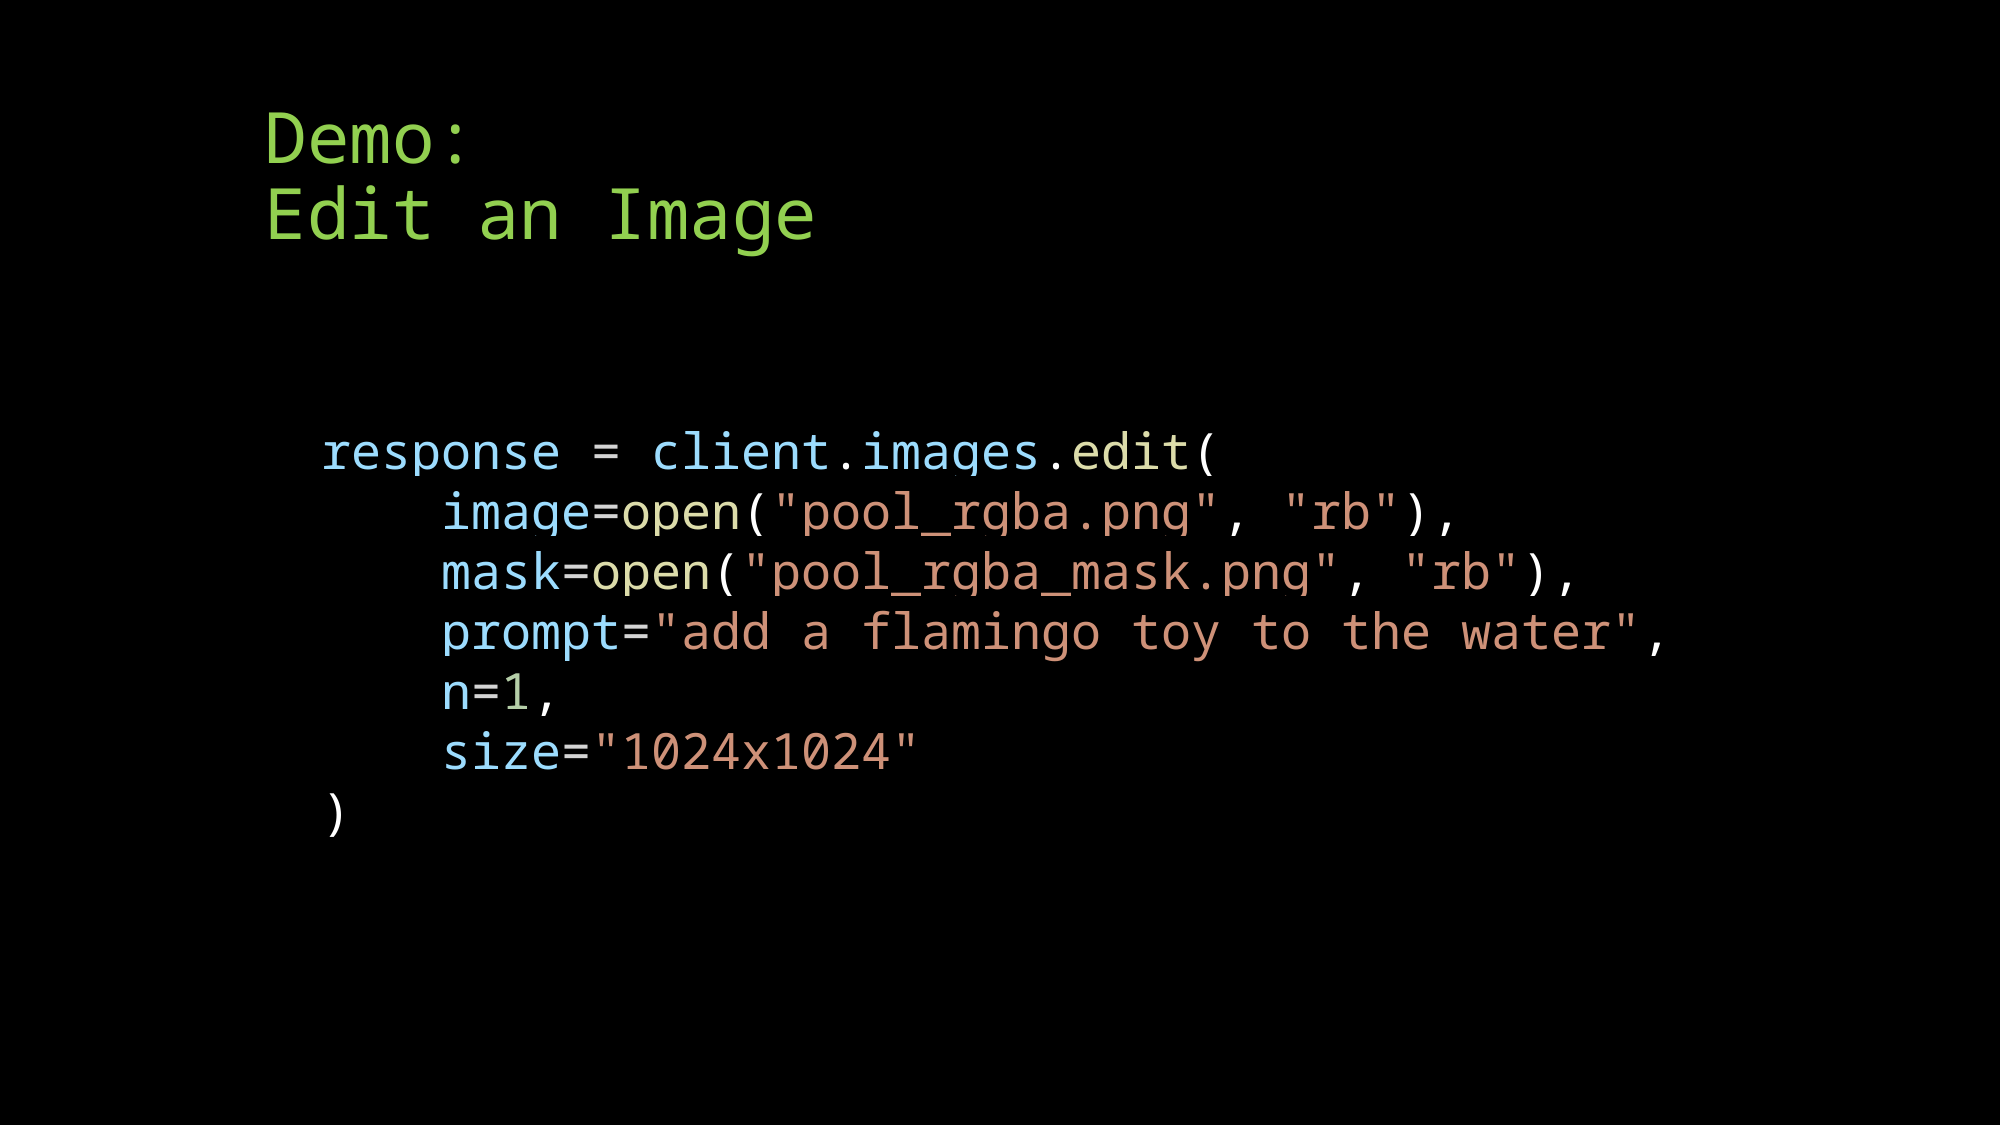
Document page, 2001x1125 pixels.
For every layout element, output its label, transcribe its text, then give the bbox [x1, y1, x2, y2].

title Demo: Edit an Image [249, 75, 1750, 263]
text_box response = client.images.edit( image=open("pool_rgba.png", "rb"), mask=open("pool_rgba_mask.png", "rb"), prompt="add a flamingo toy to the water", n=1, size="1024x1024" ) [306, 412, 1694, 968]
